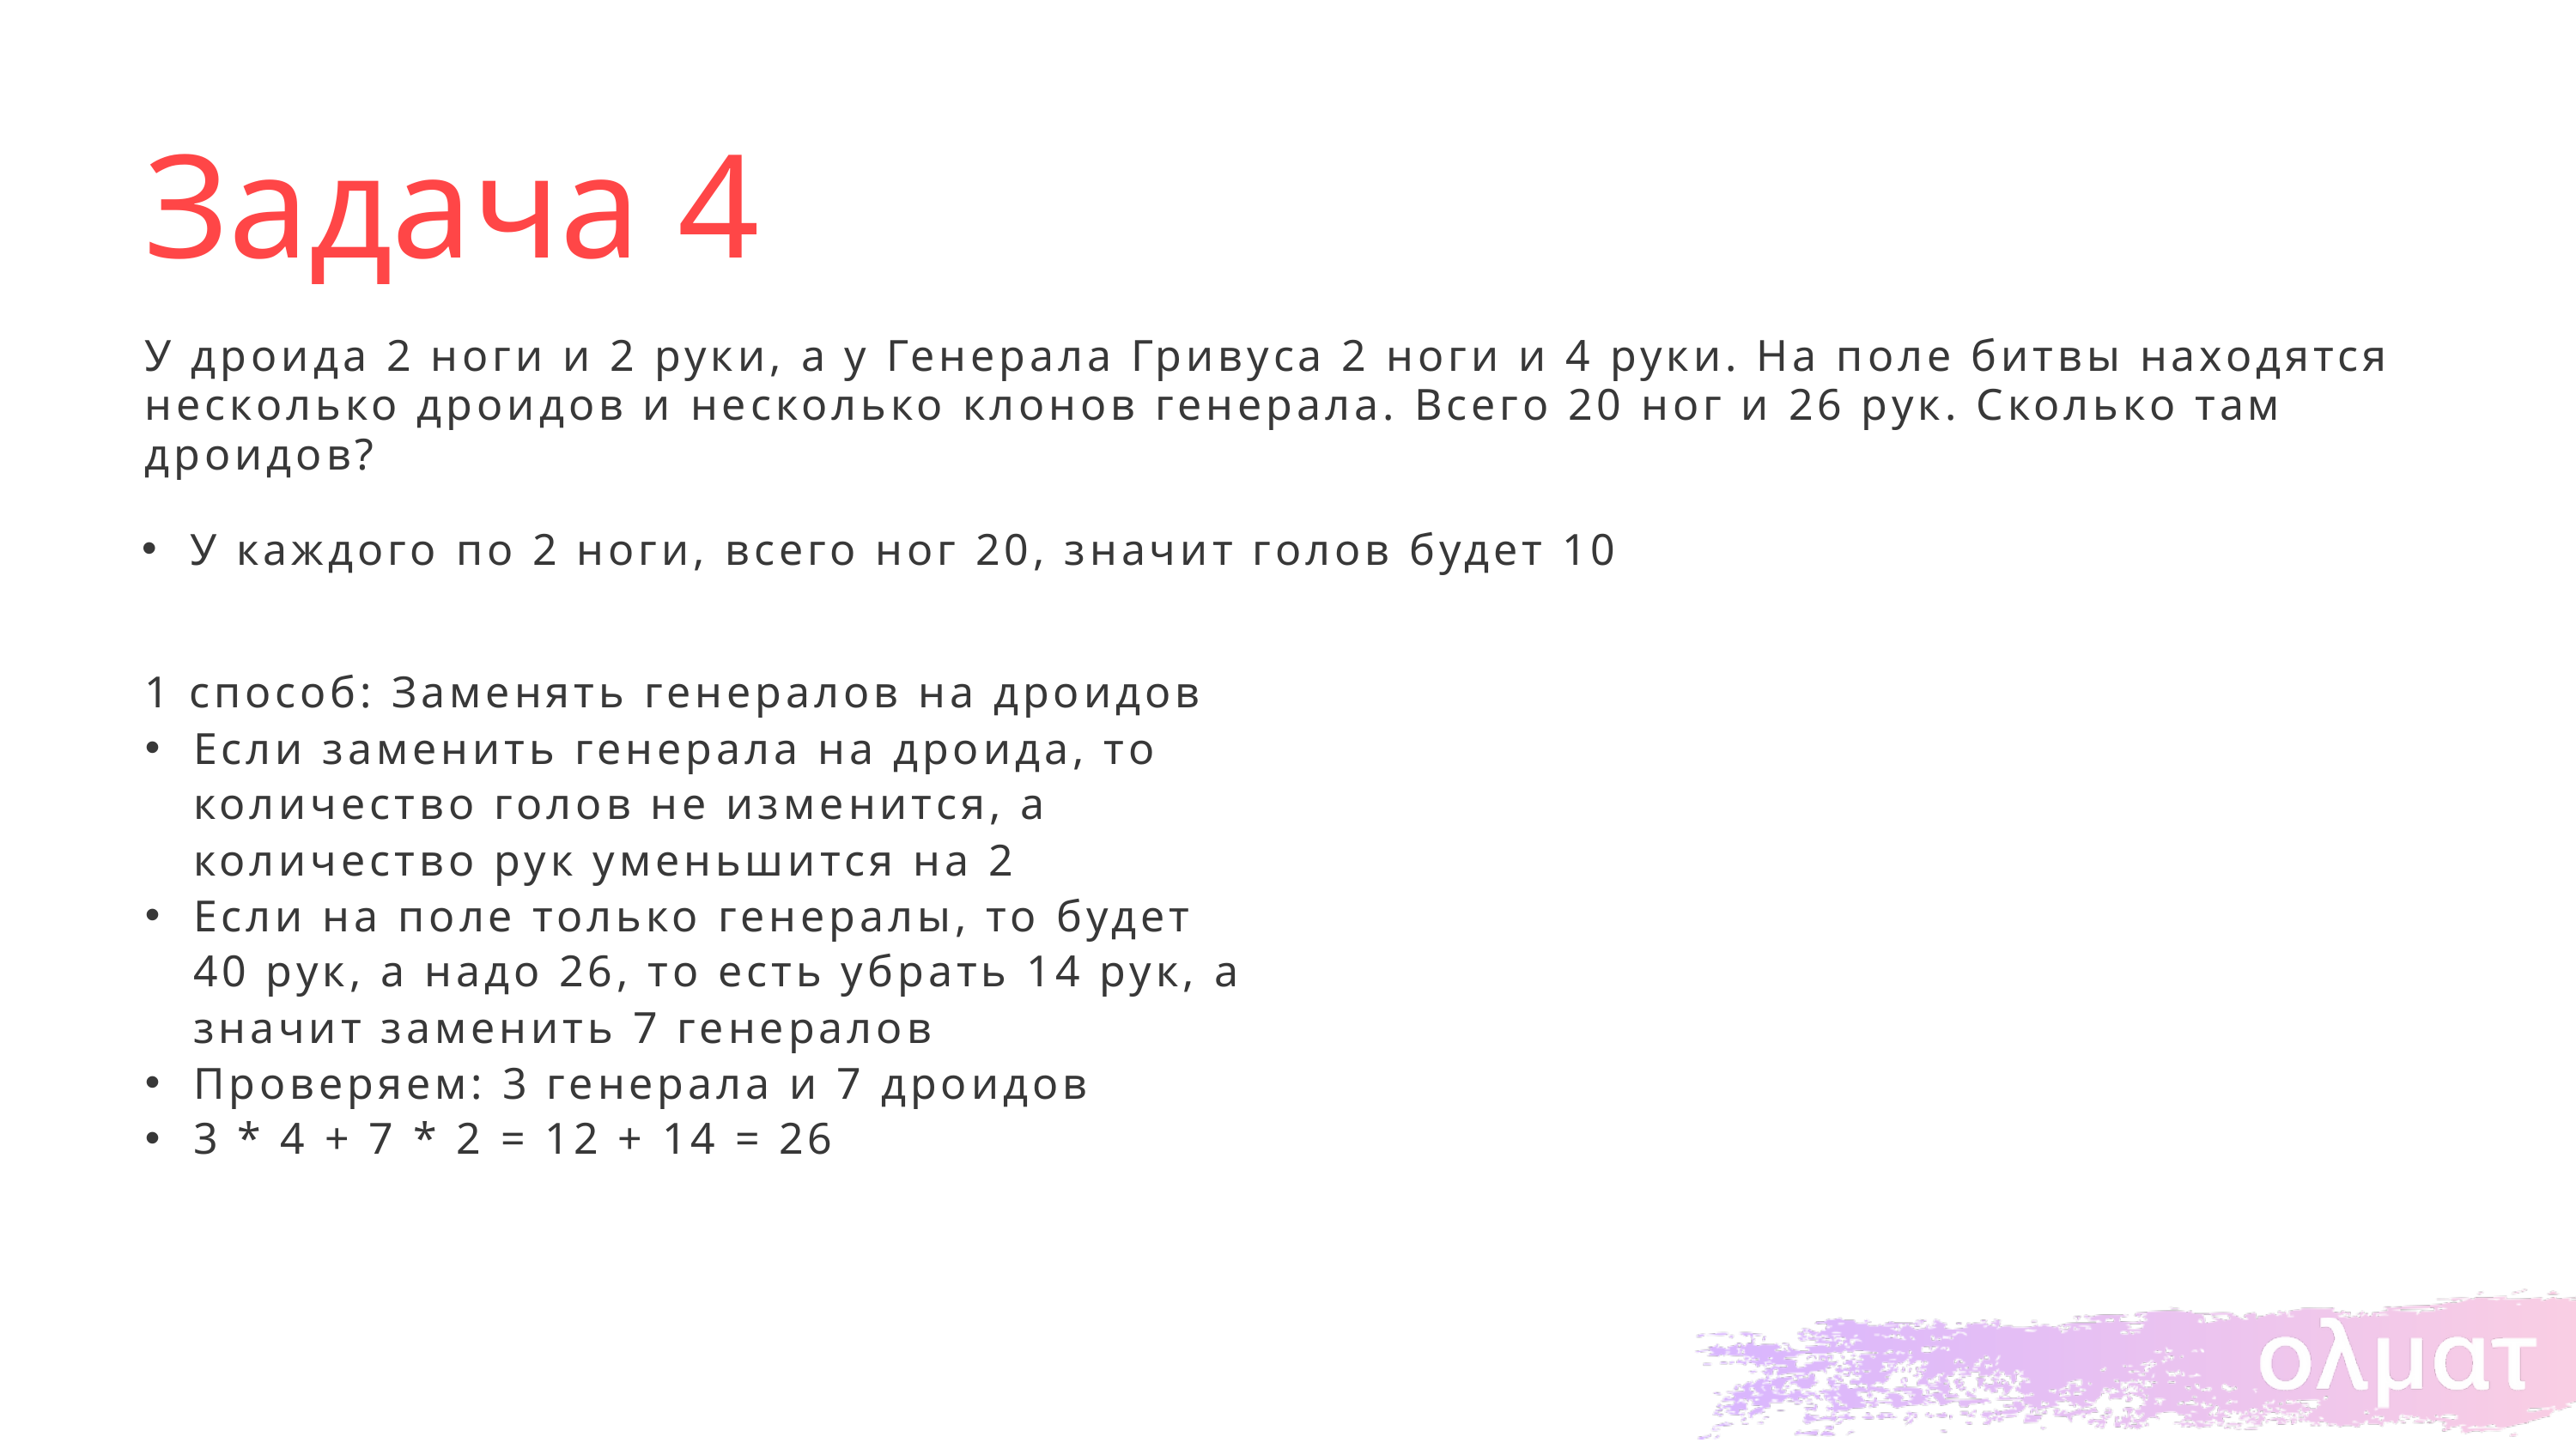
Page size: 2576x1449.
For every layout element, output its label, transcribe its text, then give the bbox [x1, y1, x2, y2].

text_box У дроида 2 ноги и 2 руки, а у Генерала Гривуса 2 ноги и 4 руки. На поле битвы находятся несколько дроидов и несколько клонов генерала. Всего 20 ног и 26 рук. Сколько там дроидов? [144, 330, 2432, 479]
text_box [1690, 1287, 2576, 1440]
text_box Задача 4 [144, 201, 784, 287]
text_box 1 способ: Заменять генералов на дроидов Если заменить генерала на дроида, то количество голов не изменится, а количество рук уменьшится на 2 Если на поле только генералы, то будет 40 рук, а надо 26, то есть убрать 14 рук, а значит заменить 7 генералов Проверяем: 3 генерала и 7 дроидов 3 * 4 + 7 * 2 = 12 + 14 = 26 [144, 660, 1267, 1164]
text_box У каждого по 2 ноги, всего ног 20, значит голов будет 10 [142, 518, 1691, 574]
